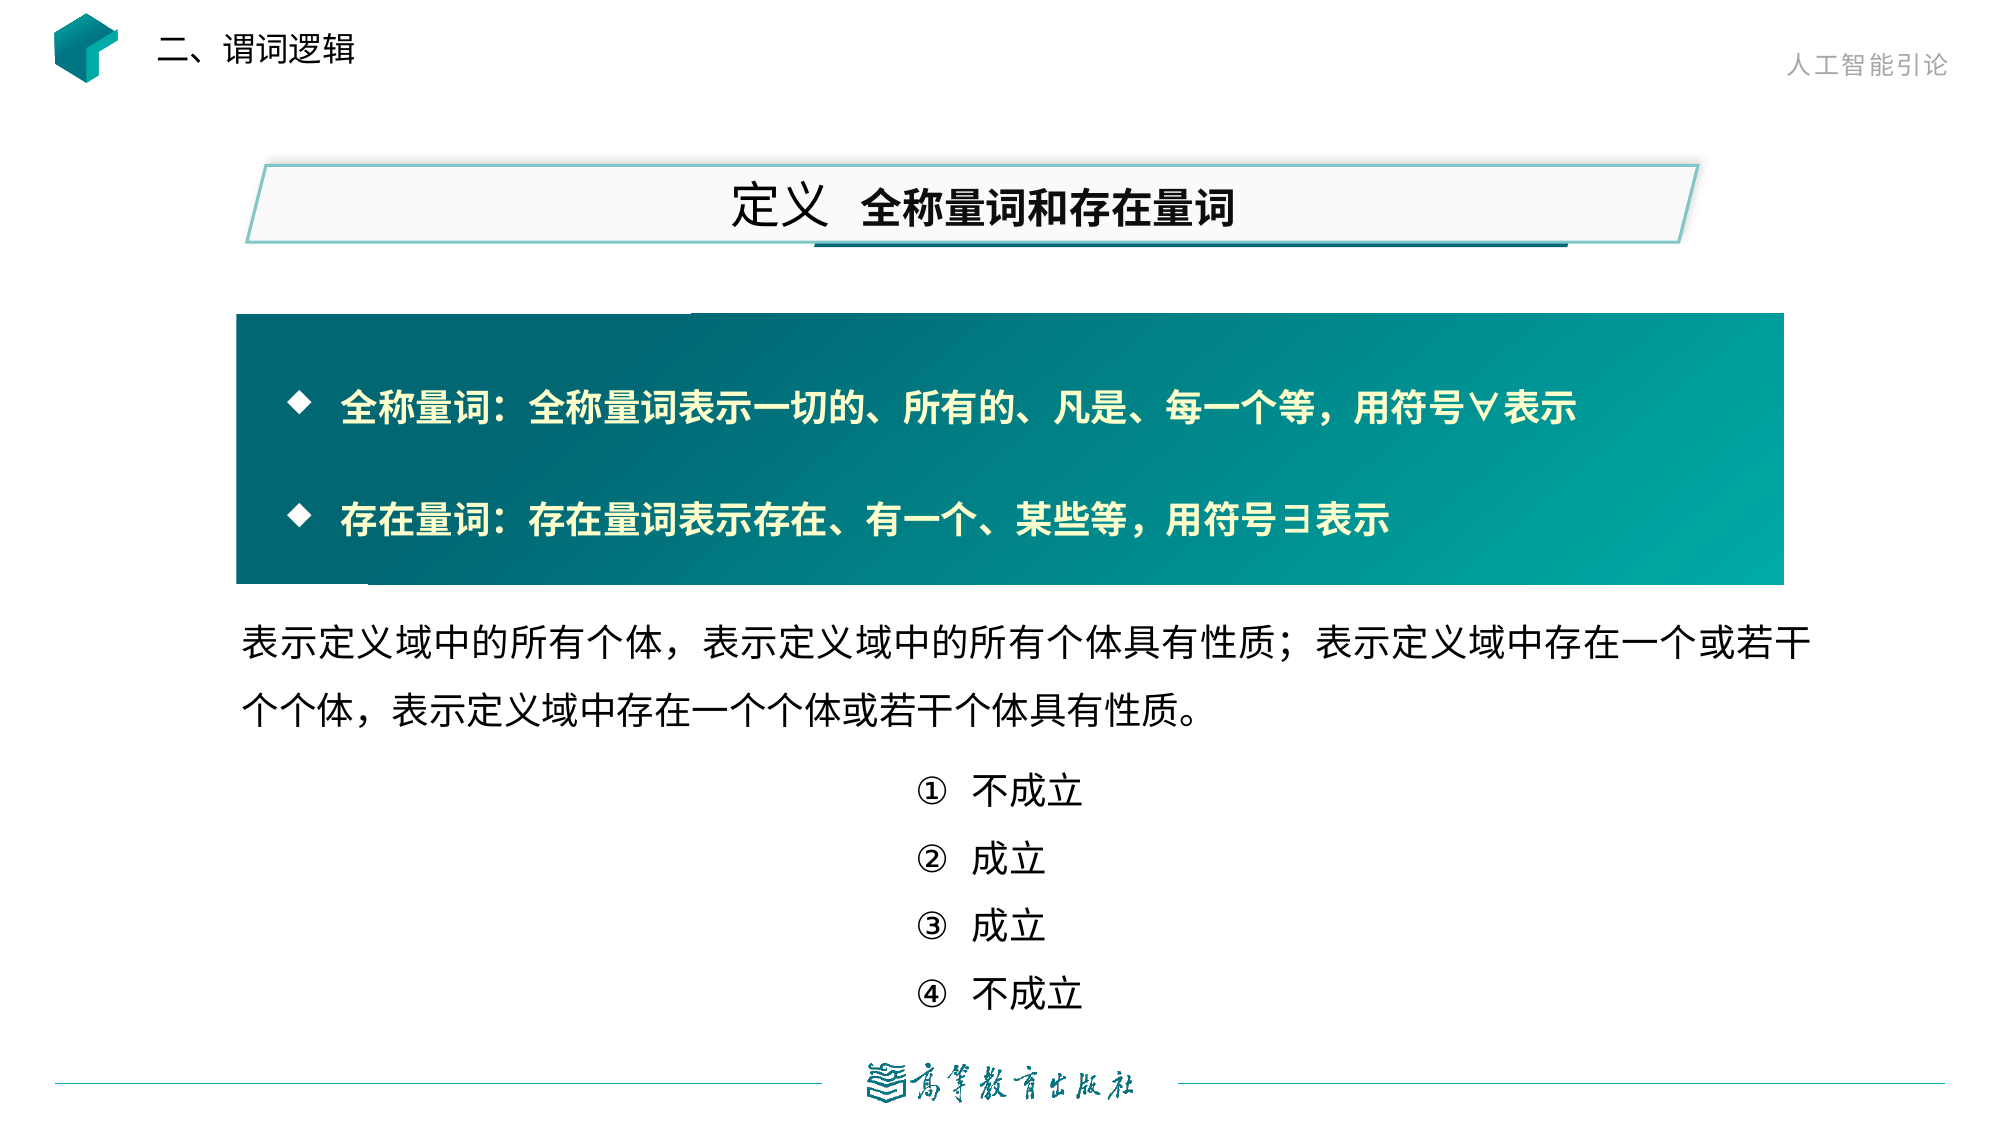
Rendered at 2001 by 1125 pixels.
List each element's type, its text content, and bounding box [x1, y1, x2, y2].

text_box 全称量词：全称量词表示一切的、所有的、凡是、每一个等，用符号∀表示 存在量词：存在量词表示存在、有一个、某些等，用符号∃表示 [269, 309, 1698, 549]
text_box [246, 165, 1698, 248]
text_box 二、谓词逻辑 [141, 21, 371, 76]
picture [867, 1063, 1133, 1103]
text_box [235, 313, 1784, 585]
